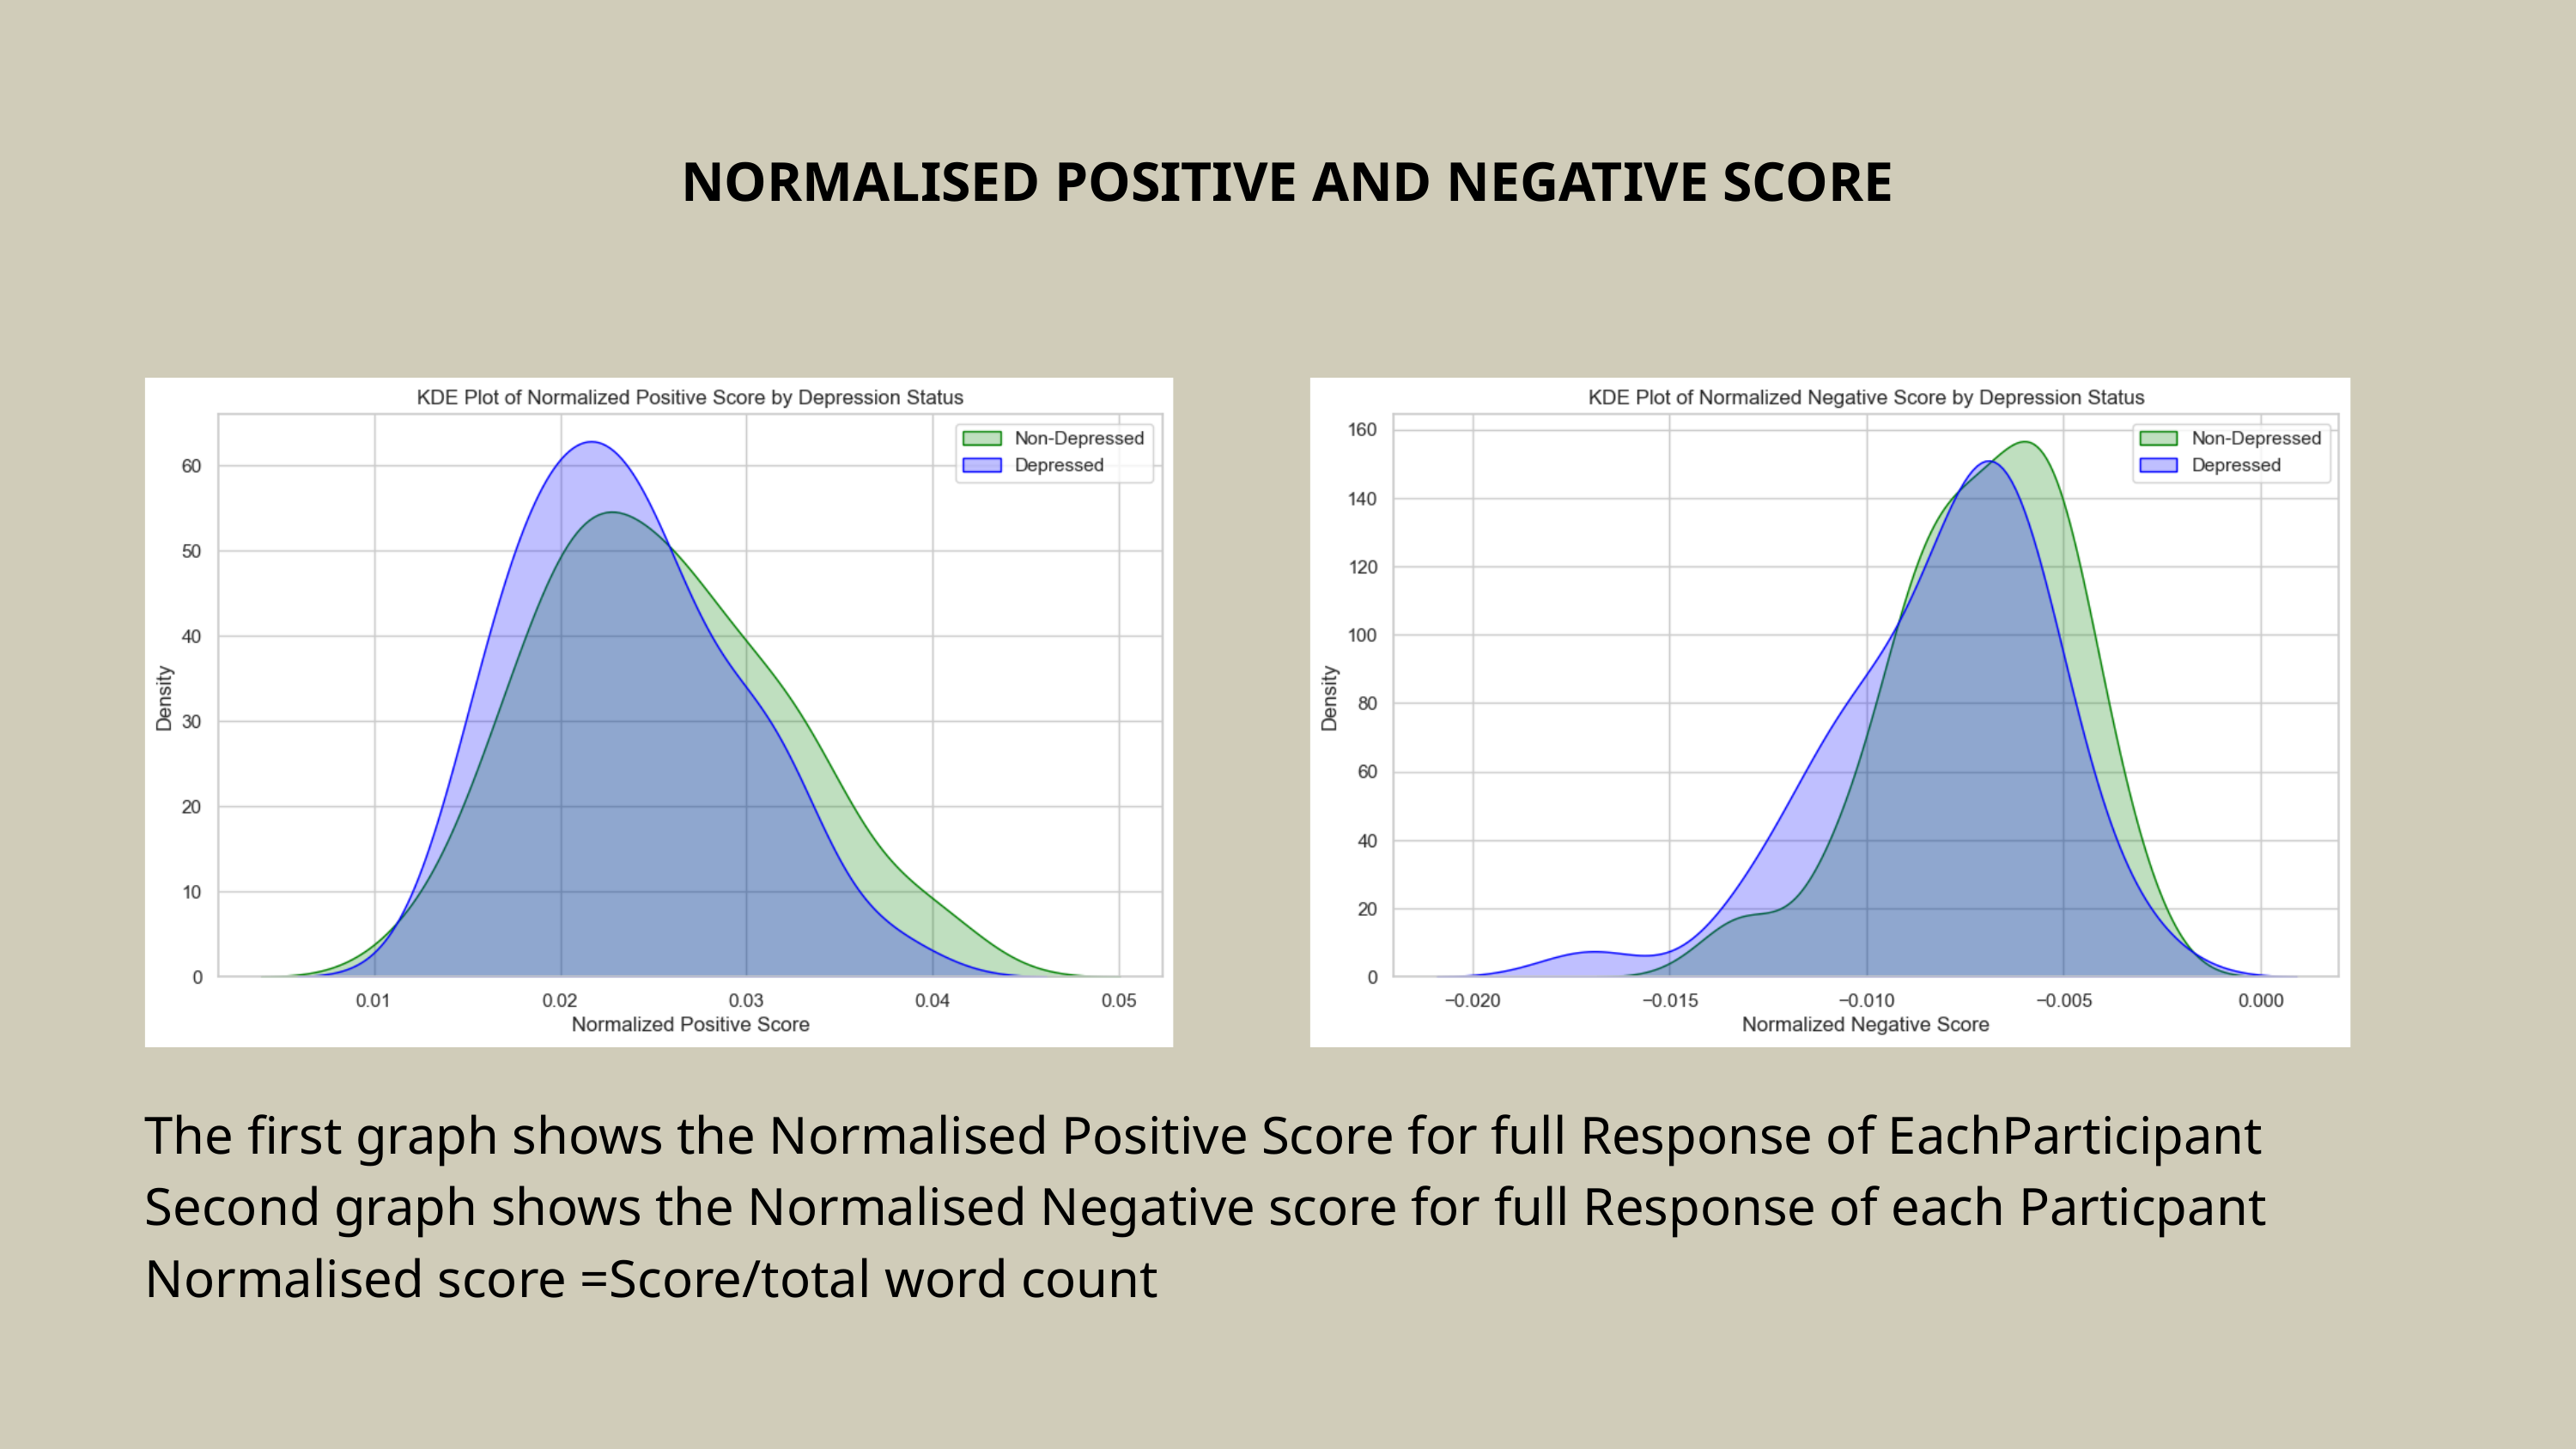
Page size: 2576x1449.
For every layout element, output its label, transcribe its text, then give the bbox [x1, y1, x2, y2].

text_box [1309, 378, 2351, 1048]
text_box The first graph shows the Normalised Positive Score for full Response of EachParticipant Second graph shows the Normalised Negative score for full Response of each Particpant Normalised score =Score/total word count [144, 1092, 2432, 1308]
text_box [144, 378, 1174, 1048]
text_box NORMALISED POSITIVE AND NEGATIVE SCORE [672, 136, 1904, 212]
